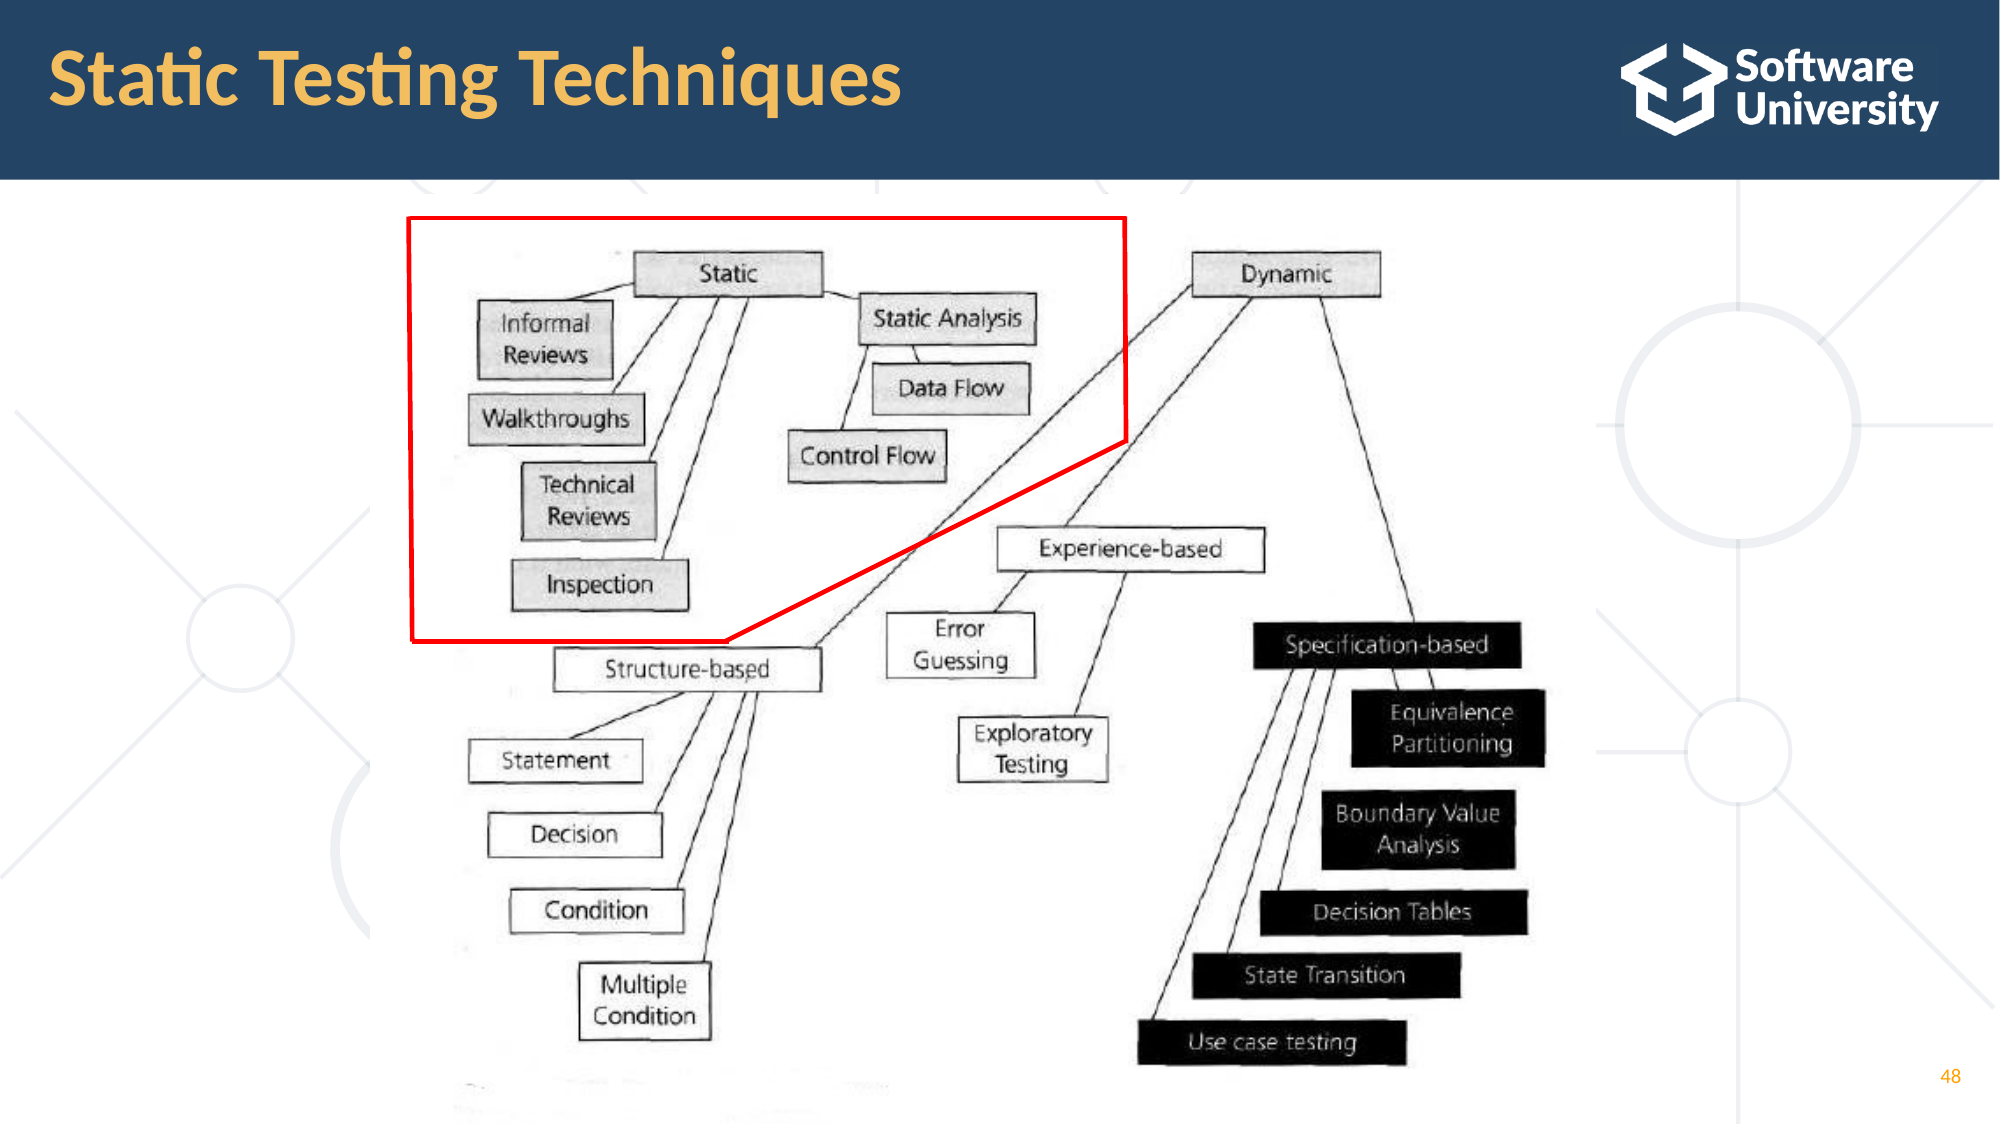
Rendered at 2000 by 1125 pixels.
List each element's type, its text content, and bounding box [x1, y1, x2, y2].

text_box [369, 193, 1597, 1125]
picture [1621, 43, 1939, 136]
title Static Testing Techniques [30, 6, 1450, 150]
slide_number 48 [1896, 1049, 1968, 1101]
